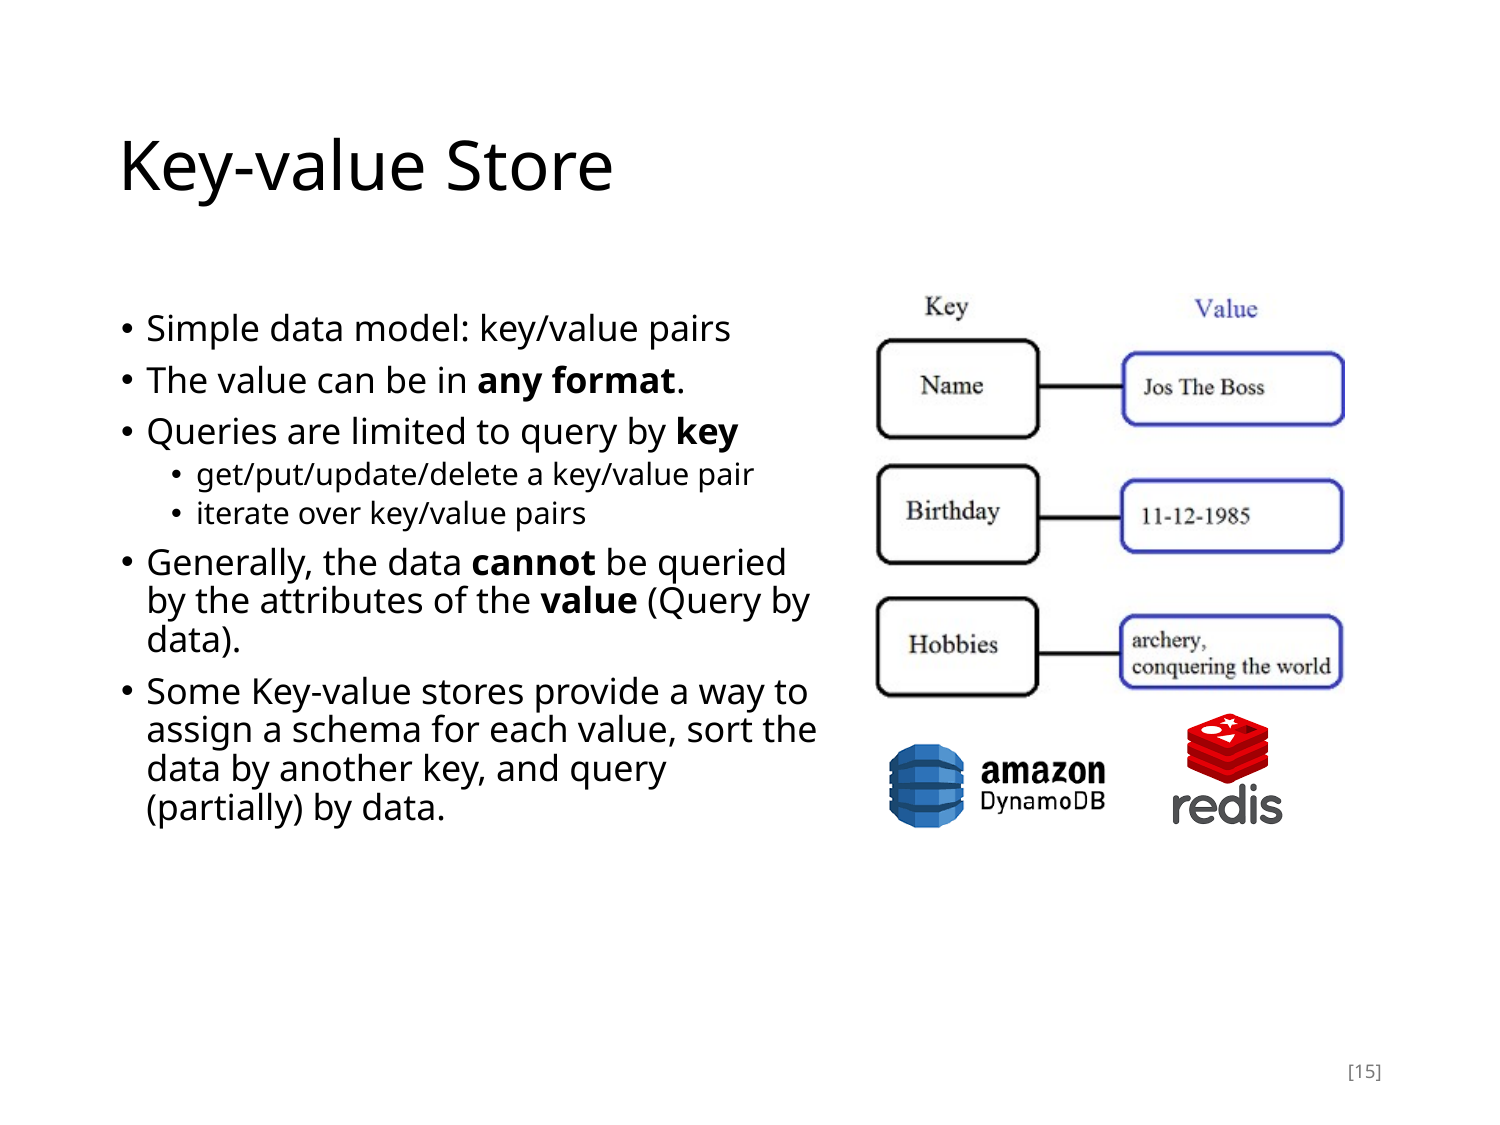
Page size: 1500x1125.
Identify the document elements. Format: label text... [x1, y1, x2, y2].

slide_number [15] [1059, 1042, 1397, 1103]
picture [875, 292, 1345, 700]
list Simple data model: key/value pairs The value can be in any format. Queries are limited to query by key get/put/update/delete a key/value pair iterate over key/value pairs Generally, the data cannot be queried by the attributes of the value (Query by data). Some Key-value stores provide a way to assign a schema for each value, sort the data by another key, and query (partially) by data. [106, 303, 840, 846]
title Key-value Store [103, 59, 1397, 278]
picture [1164, 707, 1305, 846]
picture [887, 725, 1118, 846]
